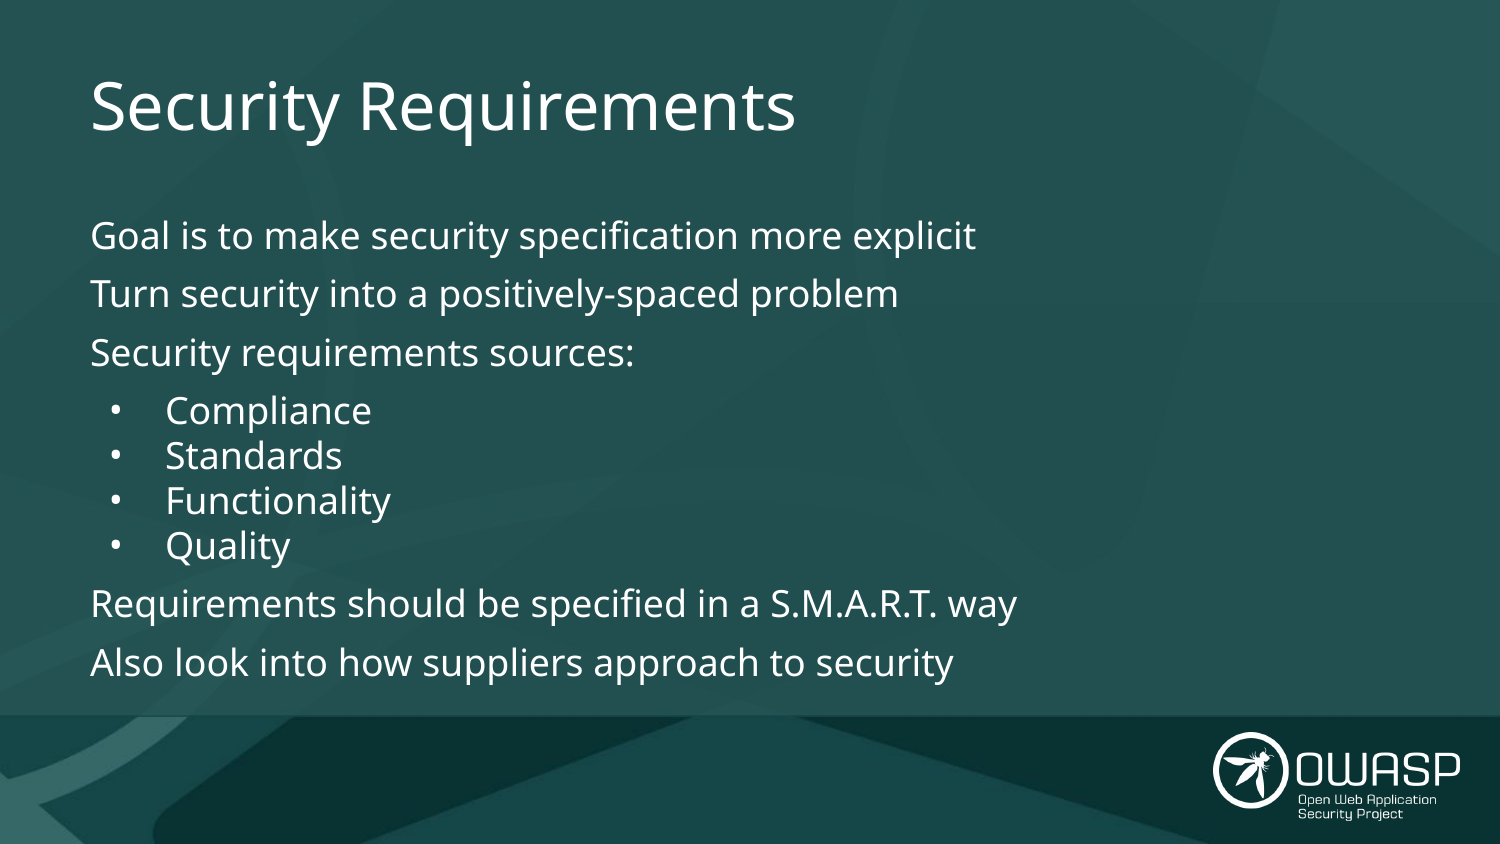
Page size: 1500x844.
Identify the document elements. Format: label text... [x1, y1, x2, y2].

list Goal is to make security specification more explicit Turn security into a positively-spaced problem Security requirements sources: Compliance Standards Functionality Quality Requirements should be specified in a S.M.A.R.T. way Also look into how suppliers approach to security [75, 196, 1425, 705]
picture [0, 717, 1500, 844]
title Security Requirements [75, 33, 1425, 175]
